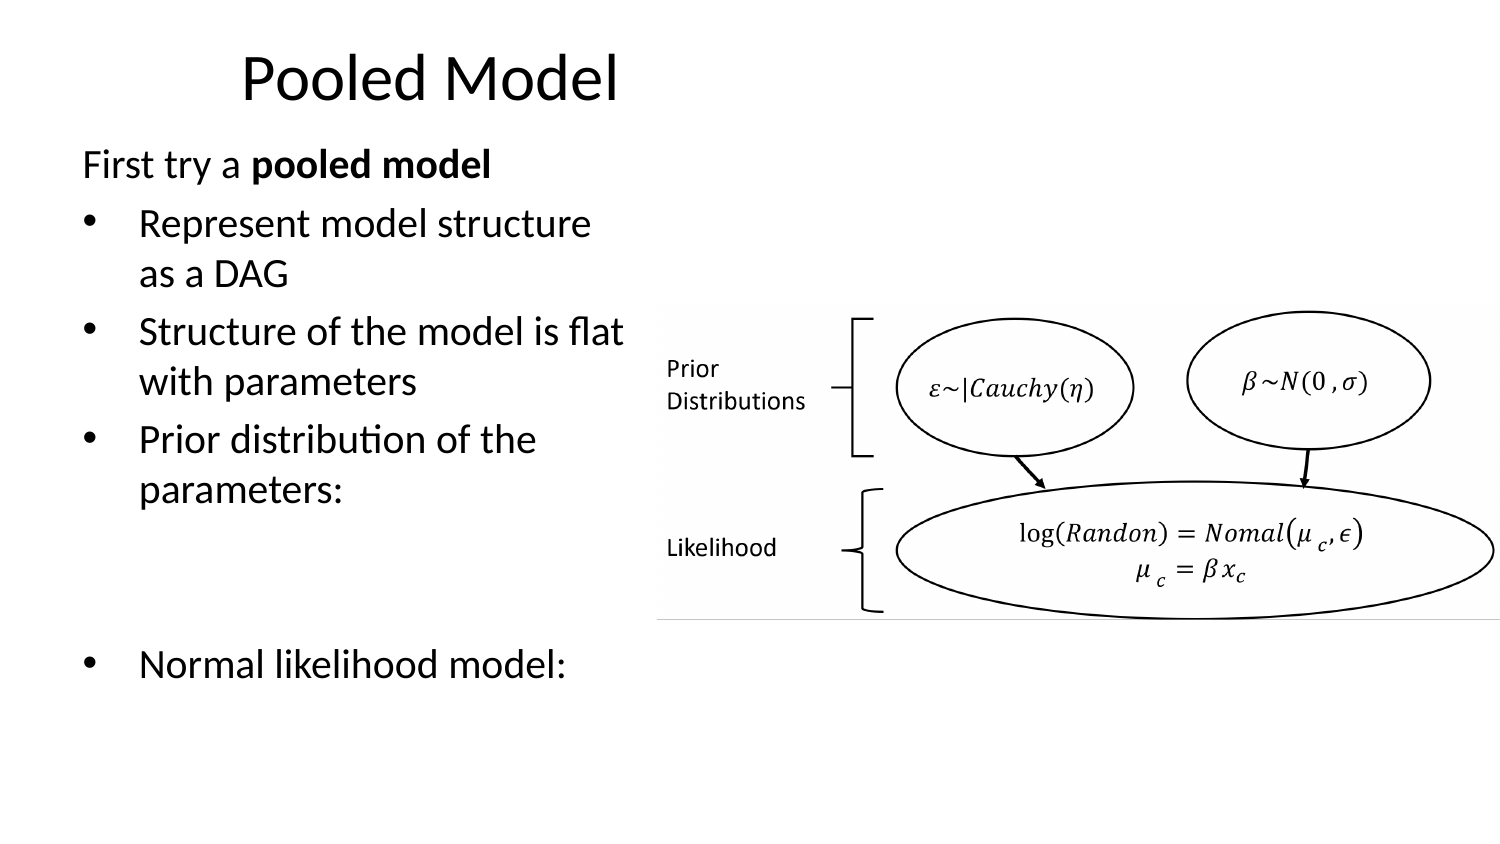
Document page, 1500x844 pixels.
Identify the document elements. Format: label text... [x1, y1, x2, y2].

picture [657, 298, 1500, 621]
title Pooled Model [75, 33, 787, 122]
